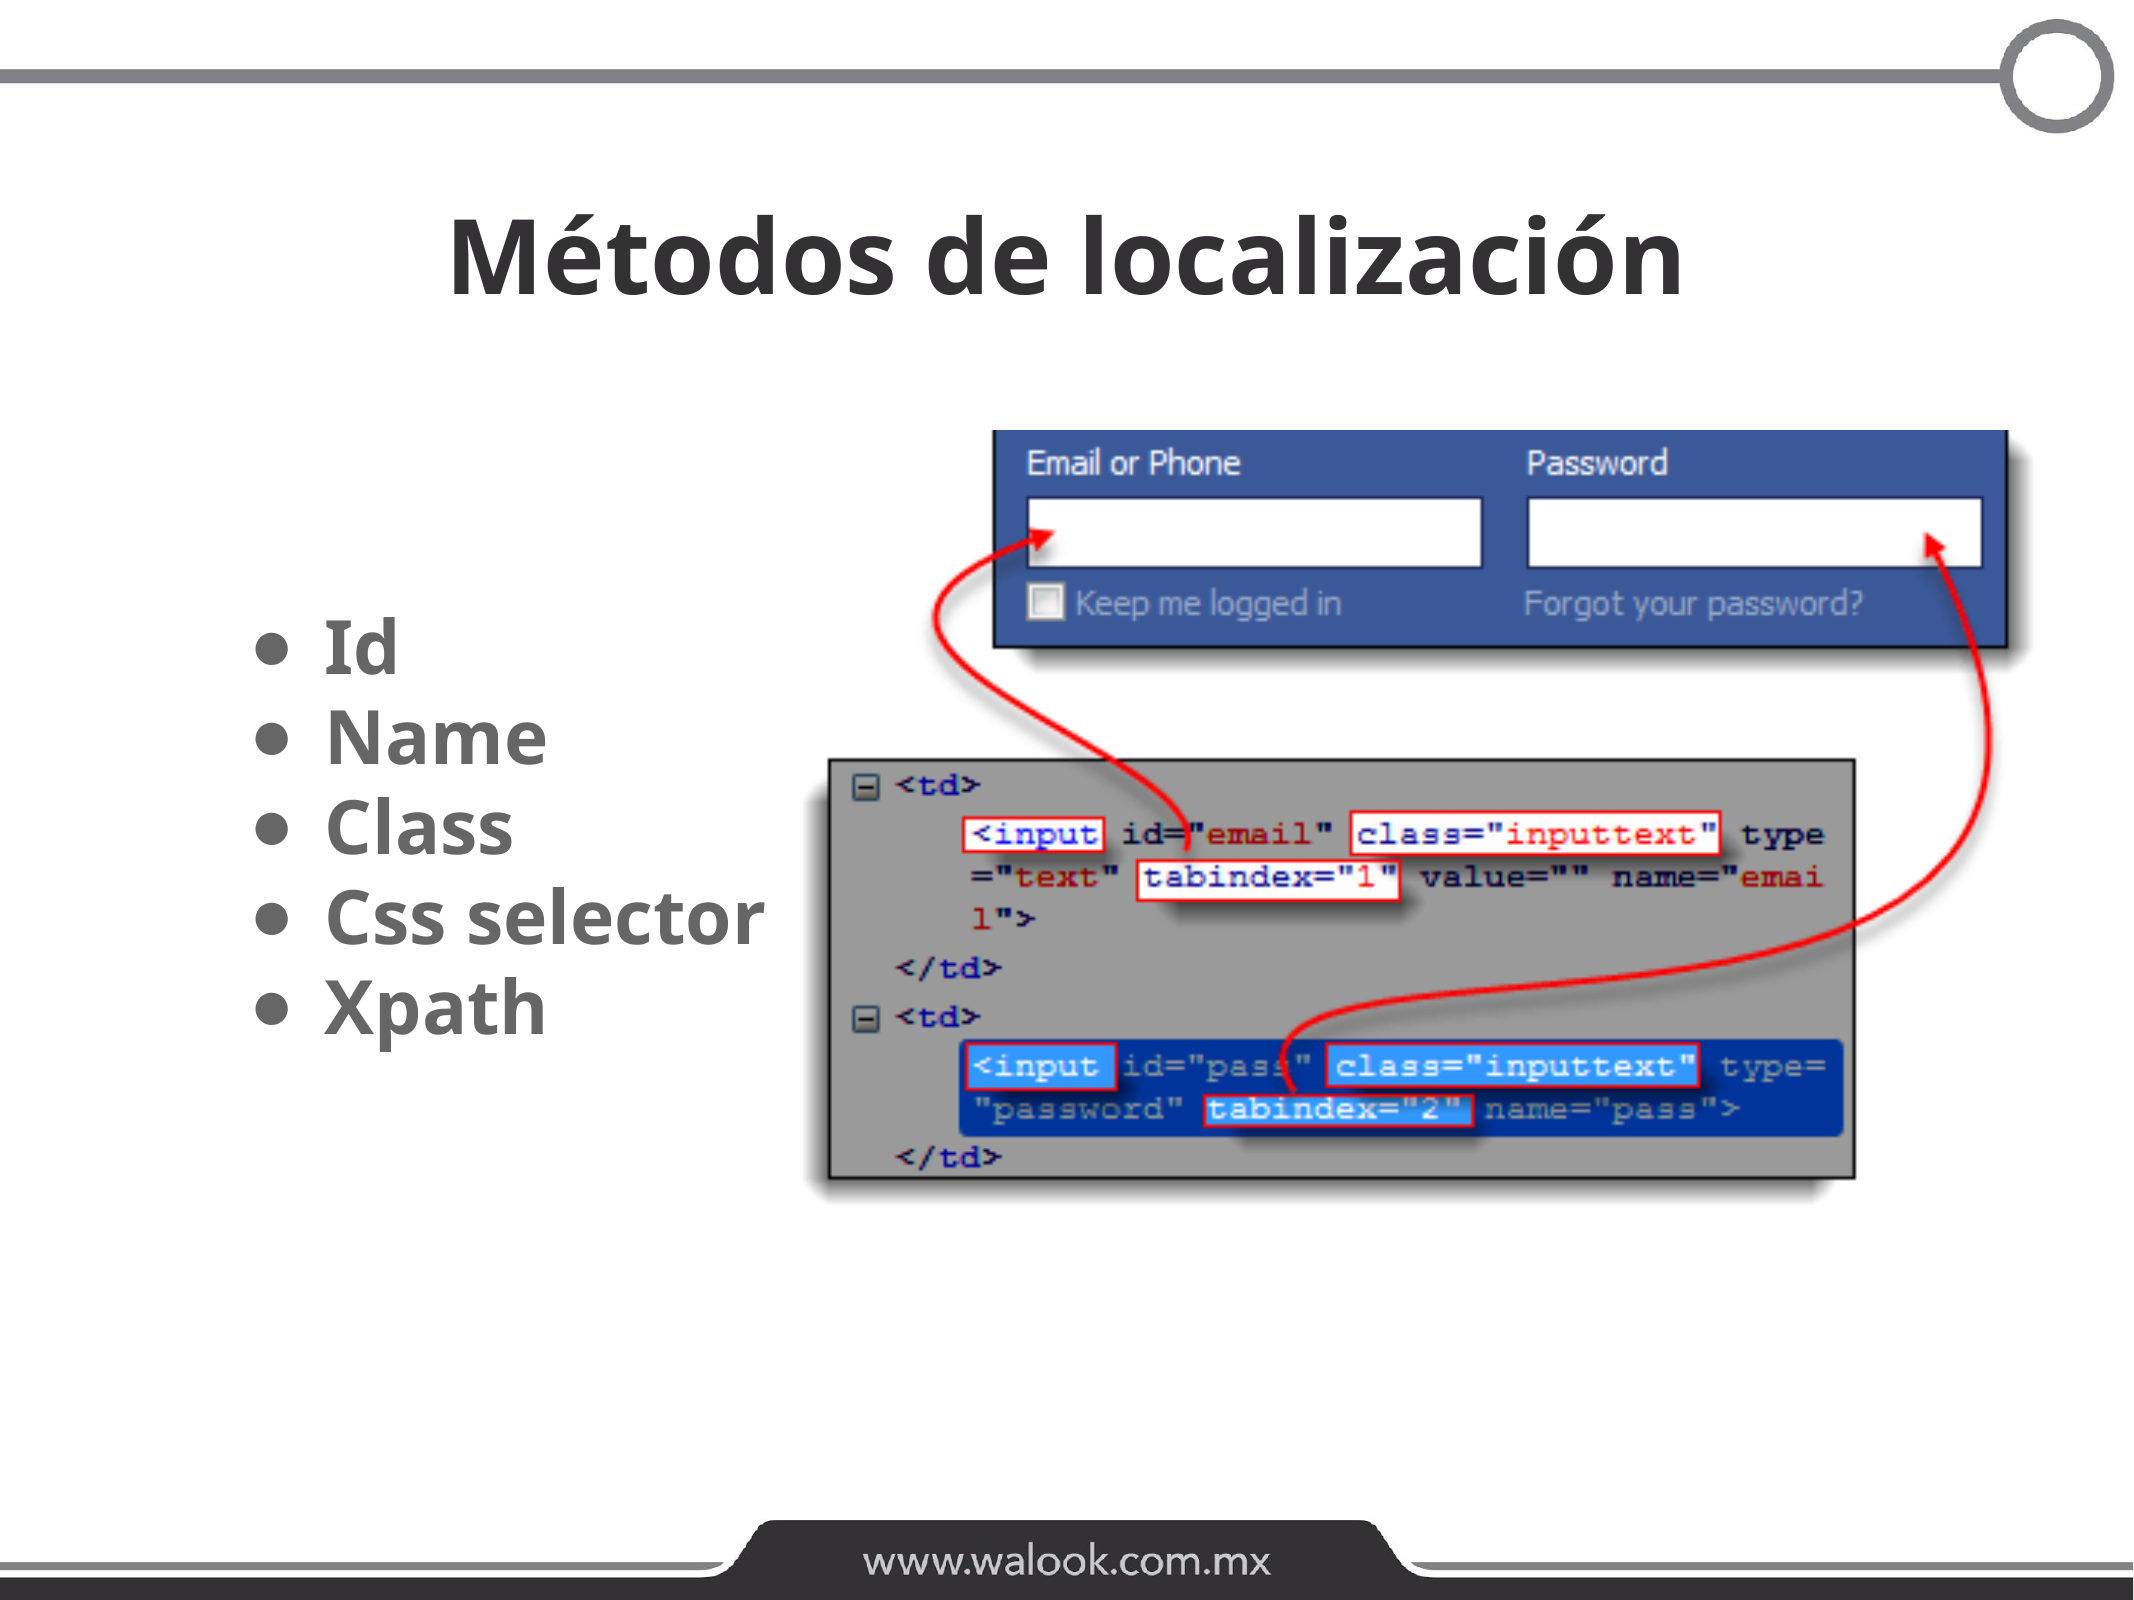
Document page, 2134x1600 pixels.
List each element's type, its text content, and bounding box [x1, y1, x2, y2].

picture [0, 0, 2134, 1600]
list Id Name Class Css selector Xpath [234, 430, 815, 1309]
title Métodos de localización [156, 76, 1978, 431]
